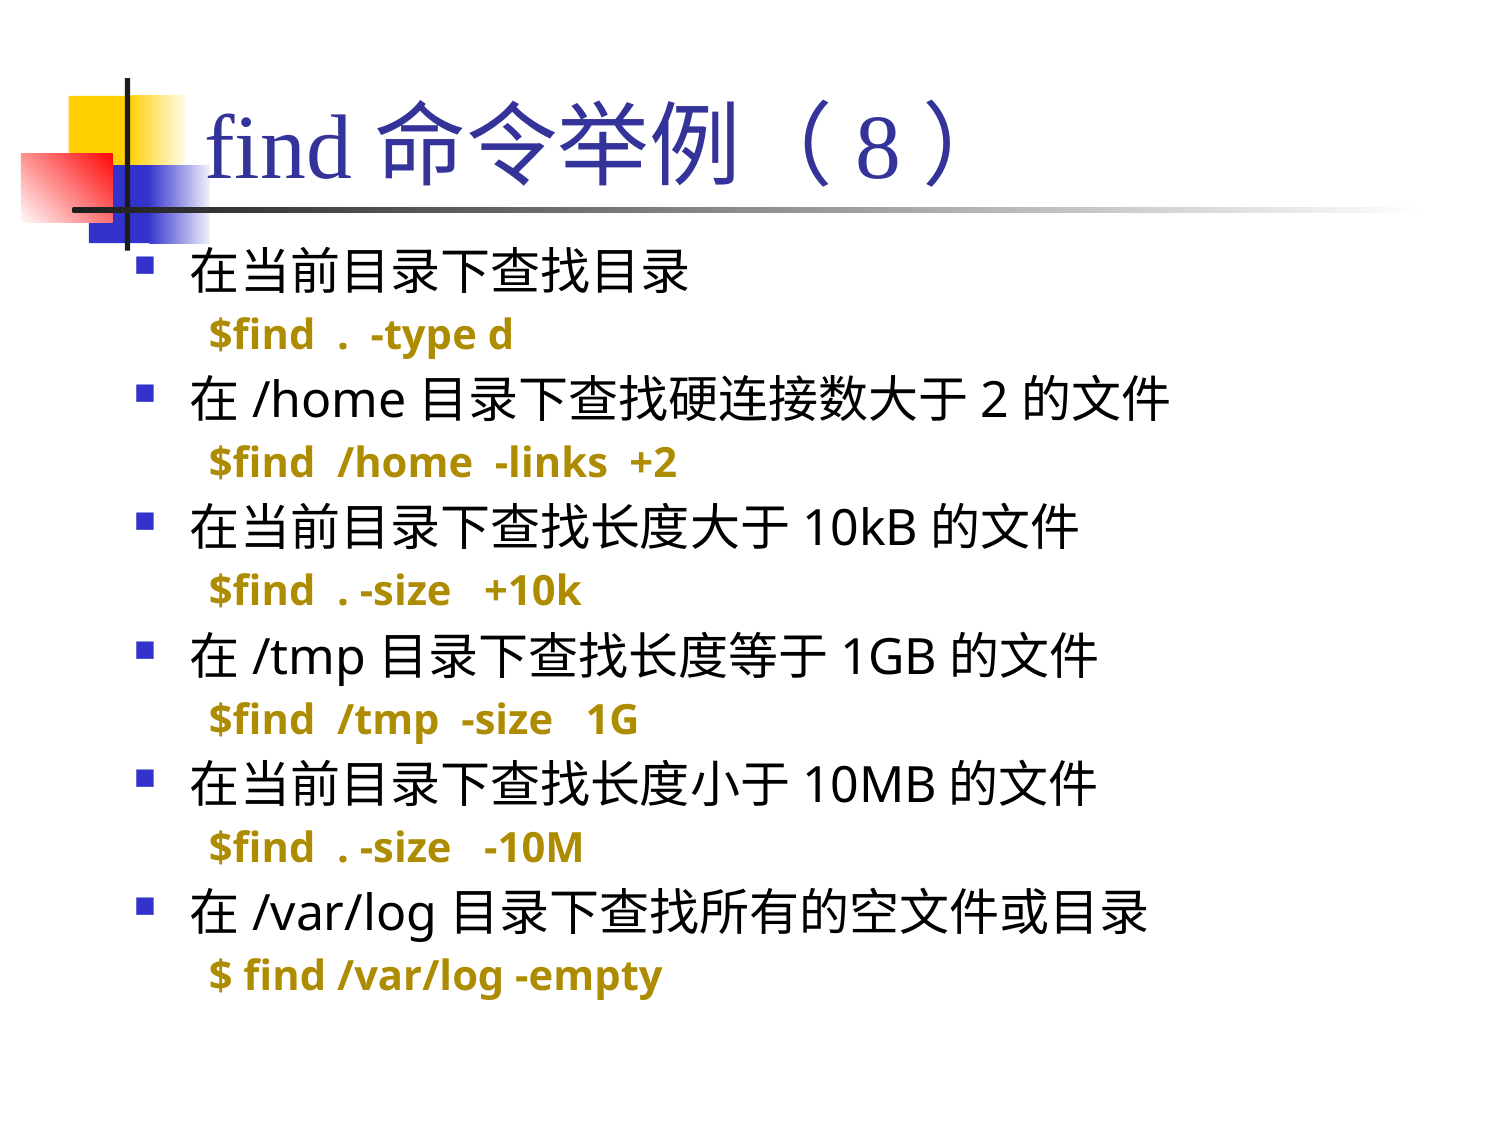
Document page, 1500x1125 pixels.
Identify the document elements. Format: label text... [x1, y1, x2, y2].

title find命令举例（8） [189, 31, 1468, 205]
list 在当前目录下查找目录 $find . -type d 在/home目录下查找硬连接数大于2的文件 $find /home -links +2 在当前目录下查找长度大于10kB的文件 $find . -size +10k 在/tmp目录下查找长度等于1GB的文件 $find /tmp -size 1G 在当前目录下查找长度小于10MB的文件 $find . -size -10M 在/var/log目录下查找所有的空文件或目录 $ find /var/log -empty [118, 231, 1469, 1042]
